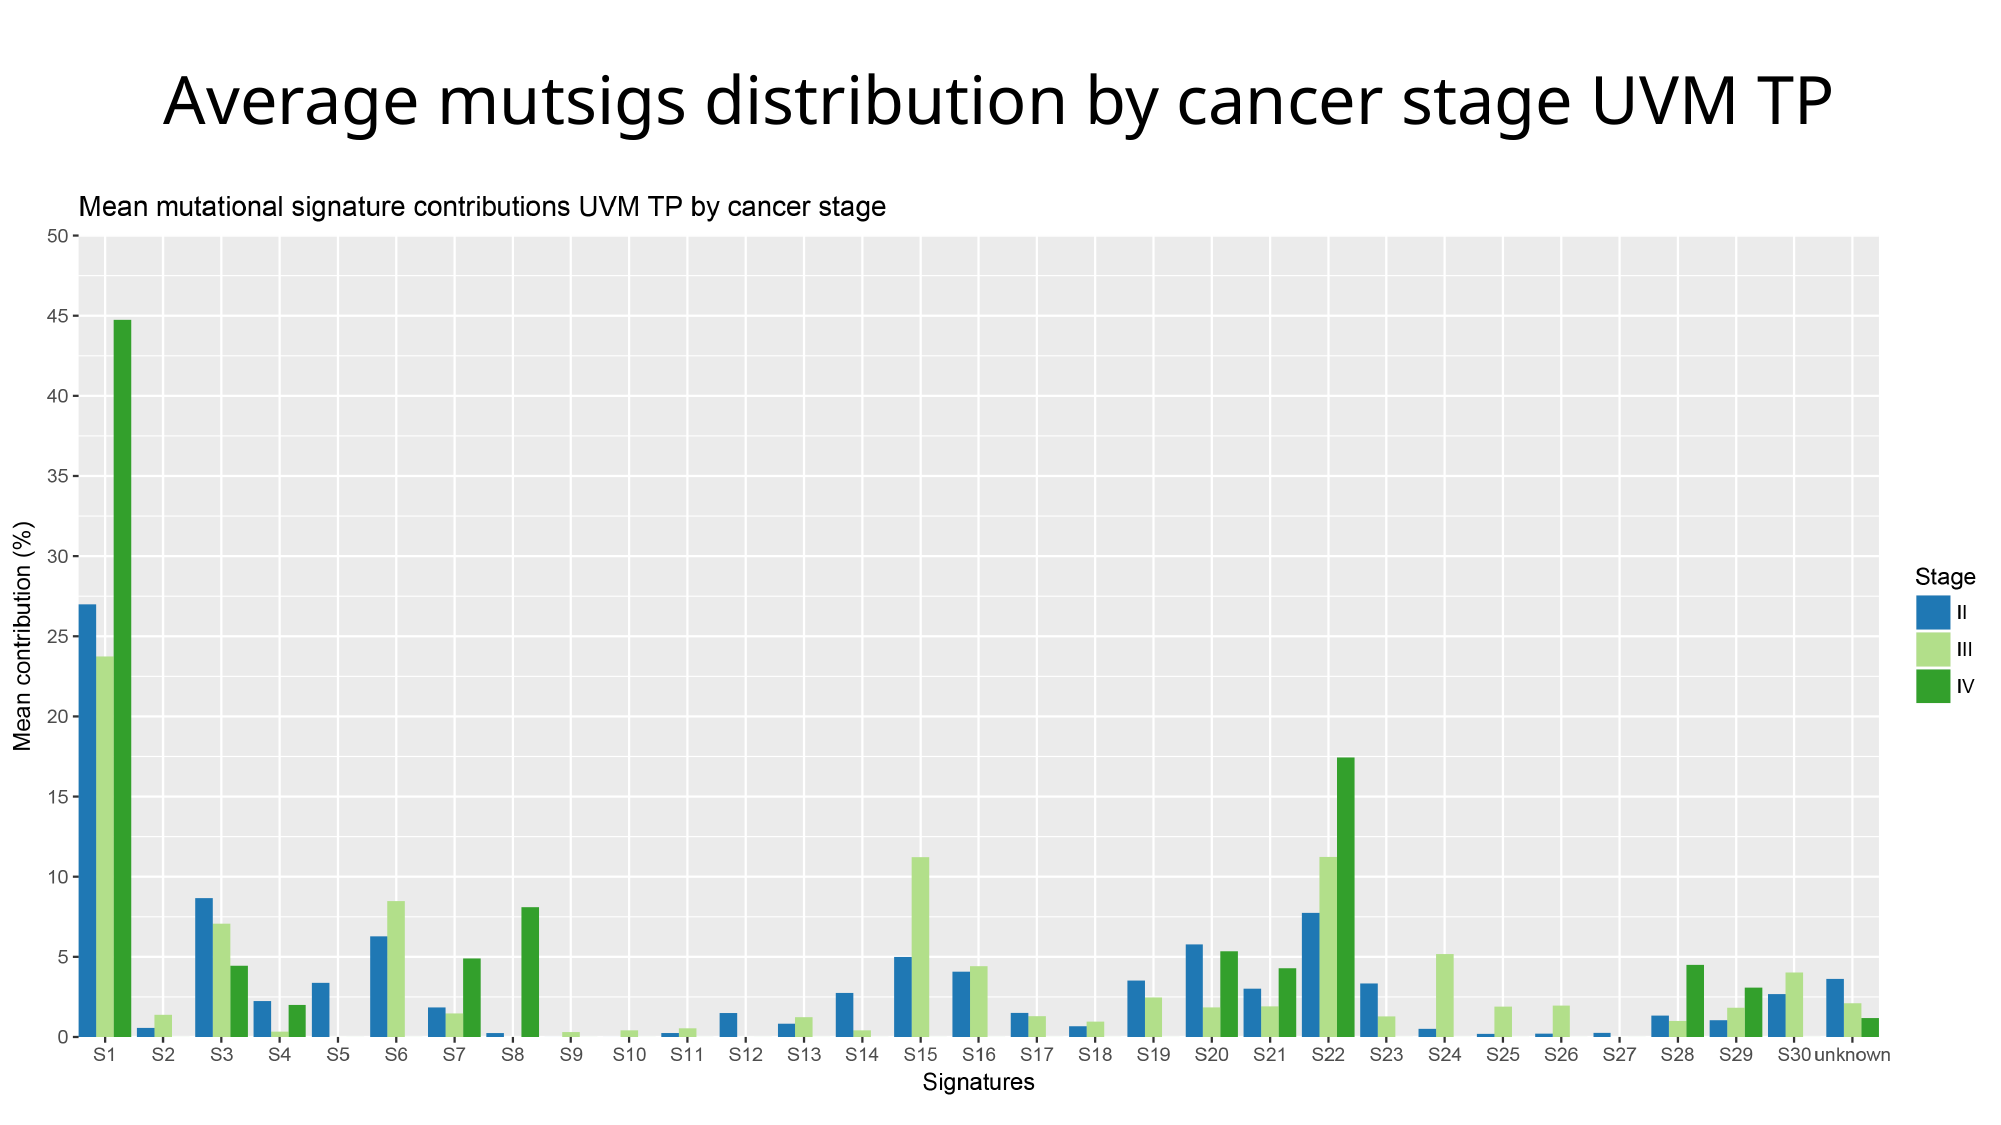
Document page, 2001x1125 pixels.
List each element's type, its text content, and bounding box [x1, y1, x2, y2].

picture [1, 184, 2000, 1107]
text_box Average mutsigs distribution by cancer stage UVM TP [137, 59, 1863, 184]
